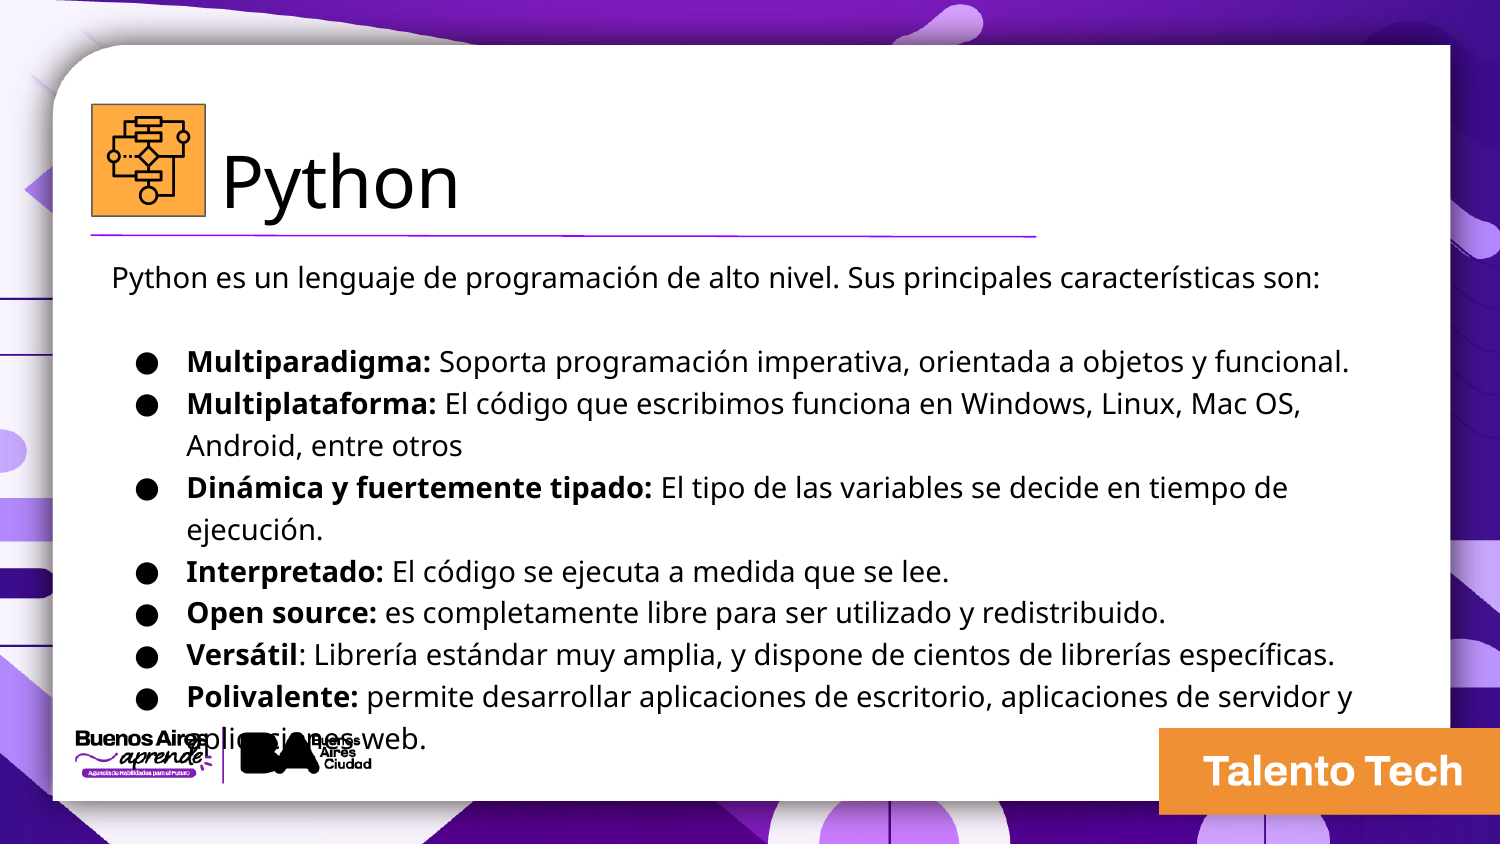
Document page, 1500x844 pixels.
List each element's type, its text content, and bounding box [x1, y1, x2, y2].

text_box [90, 103, 207, 218]
text_box Python [220, 118, 1421, 223]
picture [0, 0, 1500, 844]
text_box Python es un lenguaje de programación de alto nivel. Sus principales características son: Multiparadigma: Soporta programación imperativa, orientada a objetos y funcional. Multiplataforma: El código que escribimos funciona en Windows, Linux, Mac OS, Android, entre otros Dinámica y fuertemente tipado: El tipo de las variables se decide en tiempo de ejecución. Interpretado: El código se ejecuta a medida que se lee. Open source: es completamente libre para ser utilizado y redistribuido. Versátil: Librería estándar muy amplia, y dispone de cientos de librerías específicas. Polivalente: permite desarrollar aplicaciones de escritorio, aplicaciones de servidor y aplicaciones web. [96, 237, 1439, 719]
